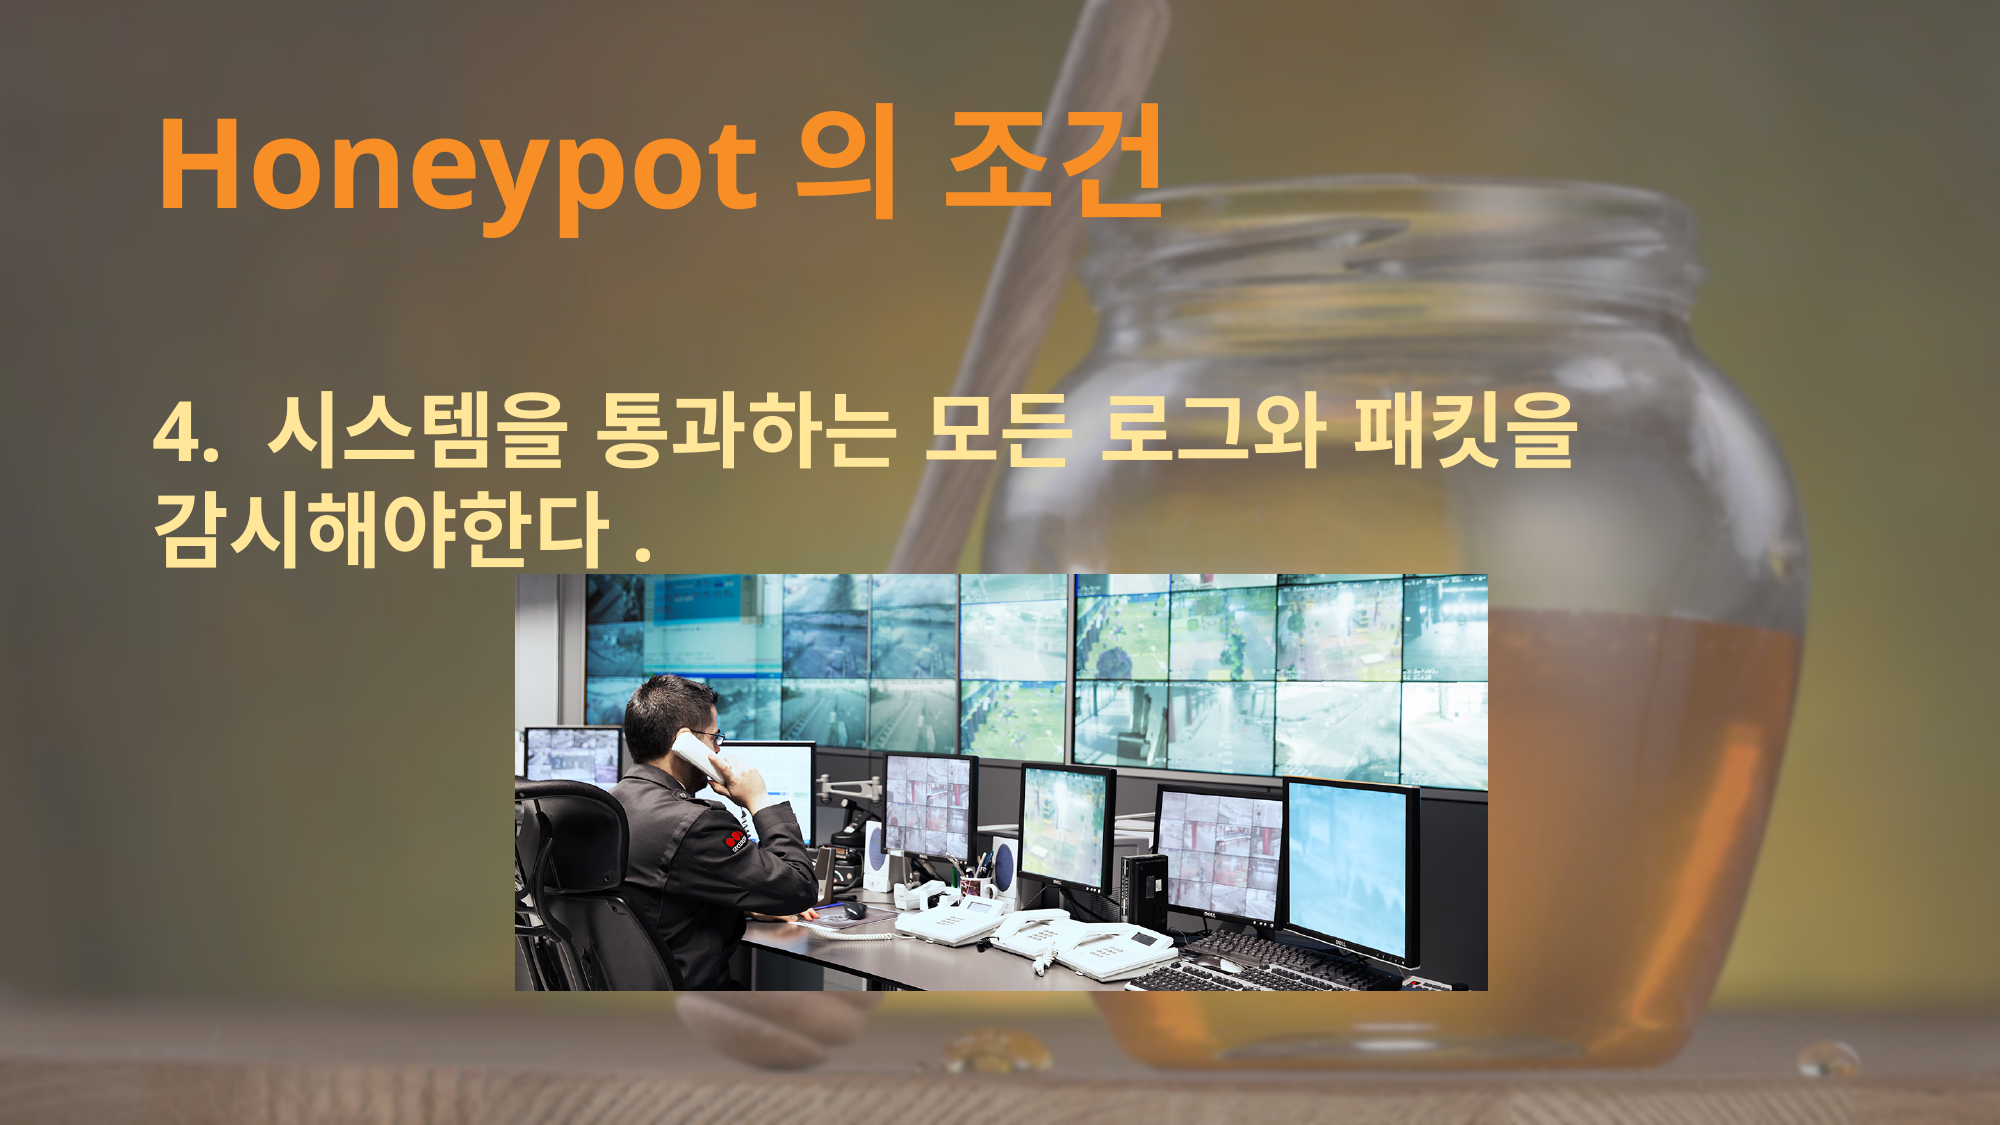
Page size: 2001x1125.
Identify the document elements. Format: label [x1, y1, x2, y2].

picture [515, 574, 1488, 991]
list [0, 0, 2000, 1125]
picture [665, 594, 693, 602]
